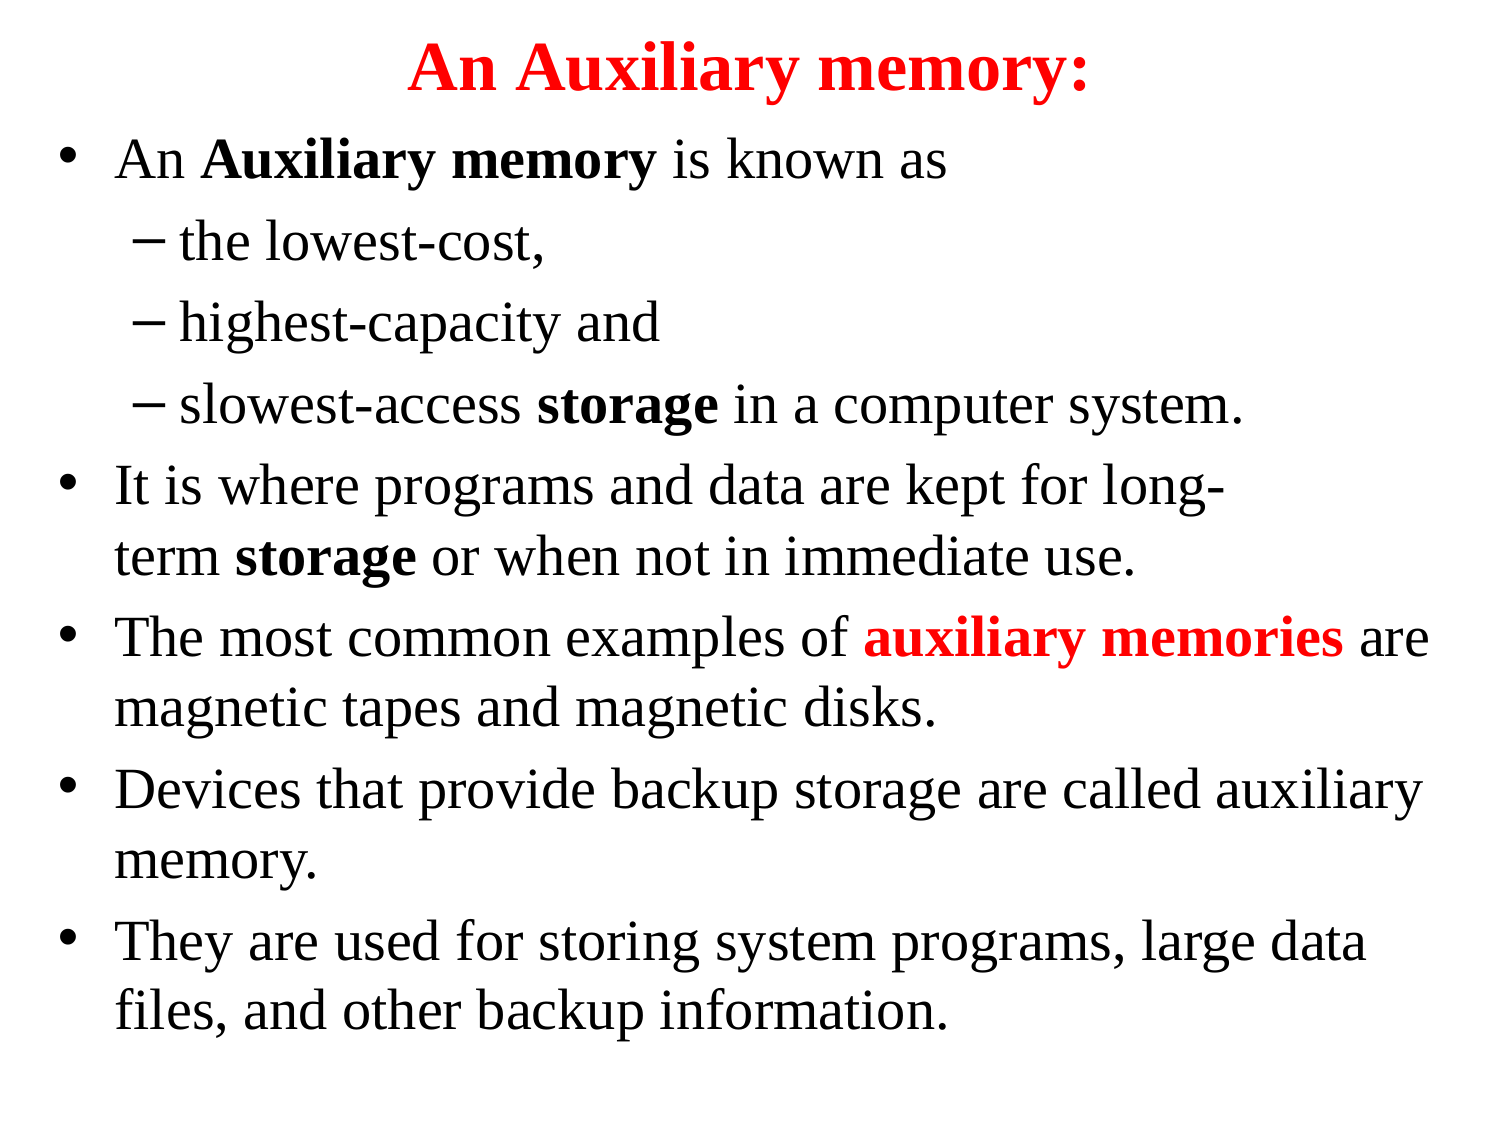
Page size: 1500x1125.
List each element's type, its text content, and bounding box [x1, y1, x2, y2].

title An Auxiliary memory: [103, 12, 1397, 112]
list An Auxiliary memory is known as the lowest-cost, highest-capacity and slowest-access storage in a computer system. It is where programs and data are kept for long-term storage or when not in immediate use. The most common examples of auxiliary memories are magnetic tapes and magnetic disks. Devices that provide backup storage are called auxiliary memory. They are used for storing system programs, large data files, and other backup information. [42, 112, 1475, 1100]
